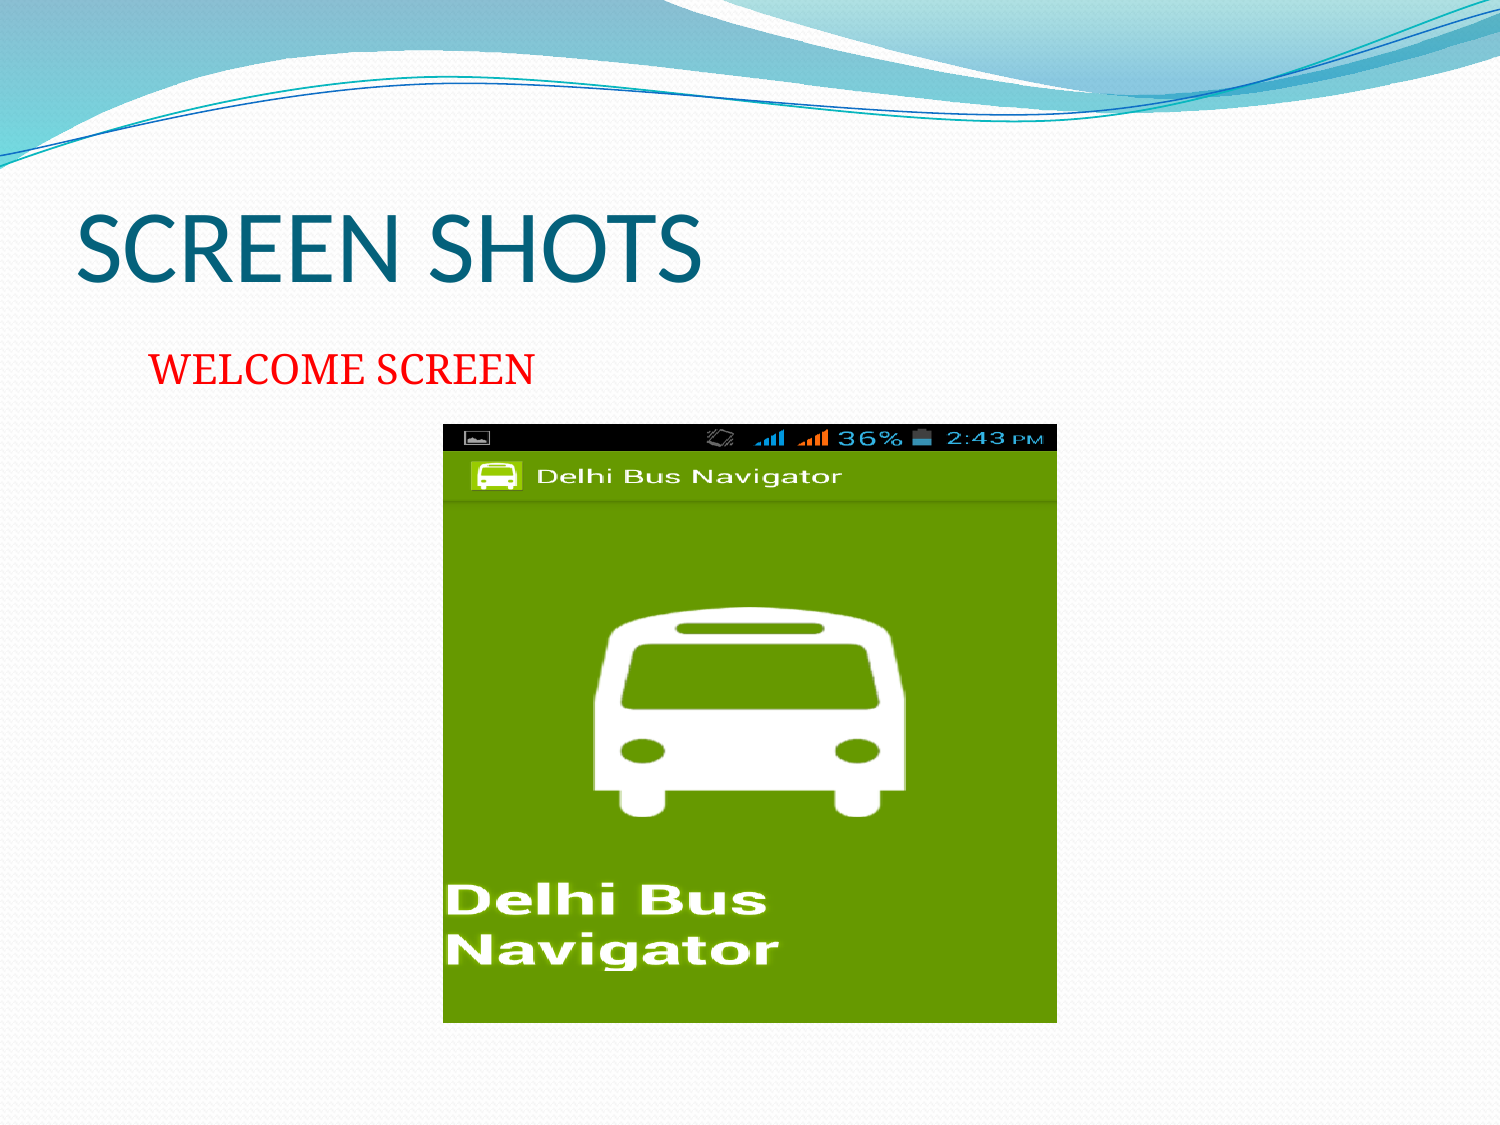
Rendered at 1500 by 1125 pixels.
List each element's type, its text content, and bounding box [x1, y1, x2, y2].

title SCREEN SHOTS [75, 115, 1438, 303]
text_box WELCOME SCREEN [133, 335, 551, 400]
picture [443, 424, 1057, 1023]
